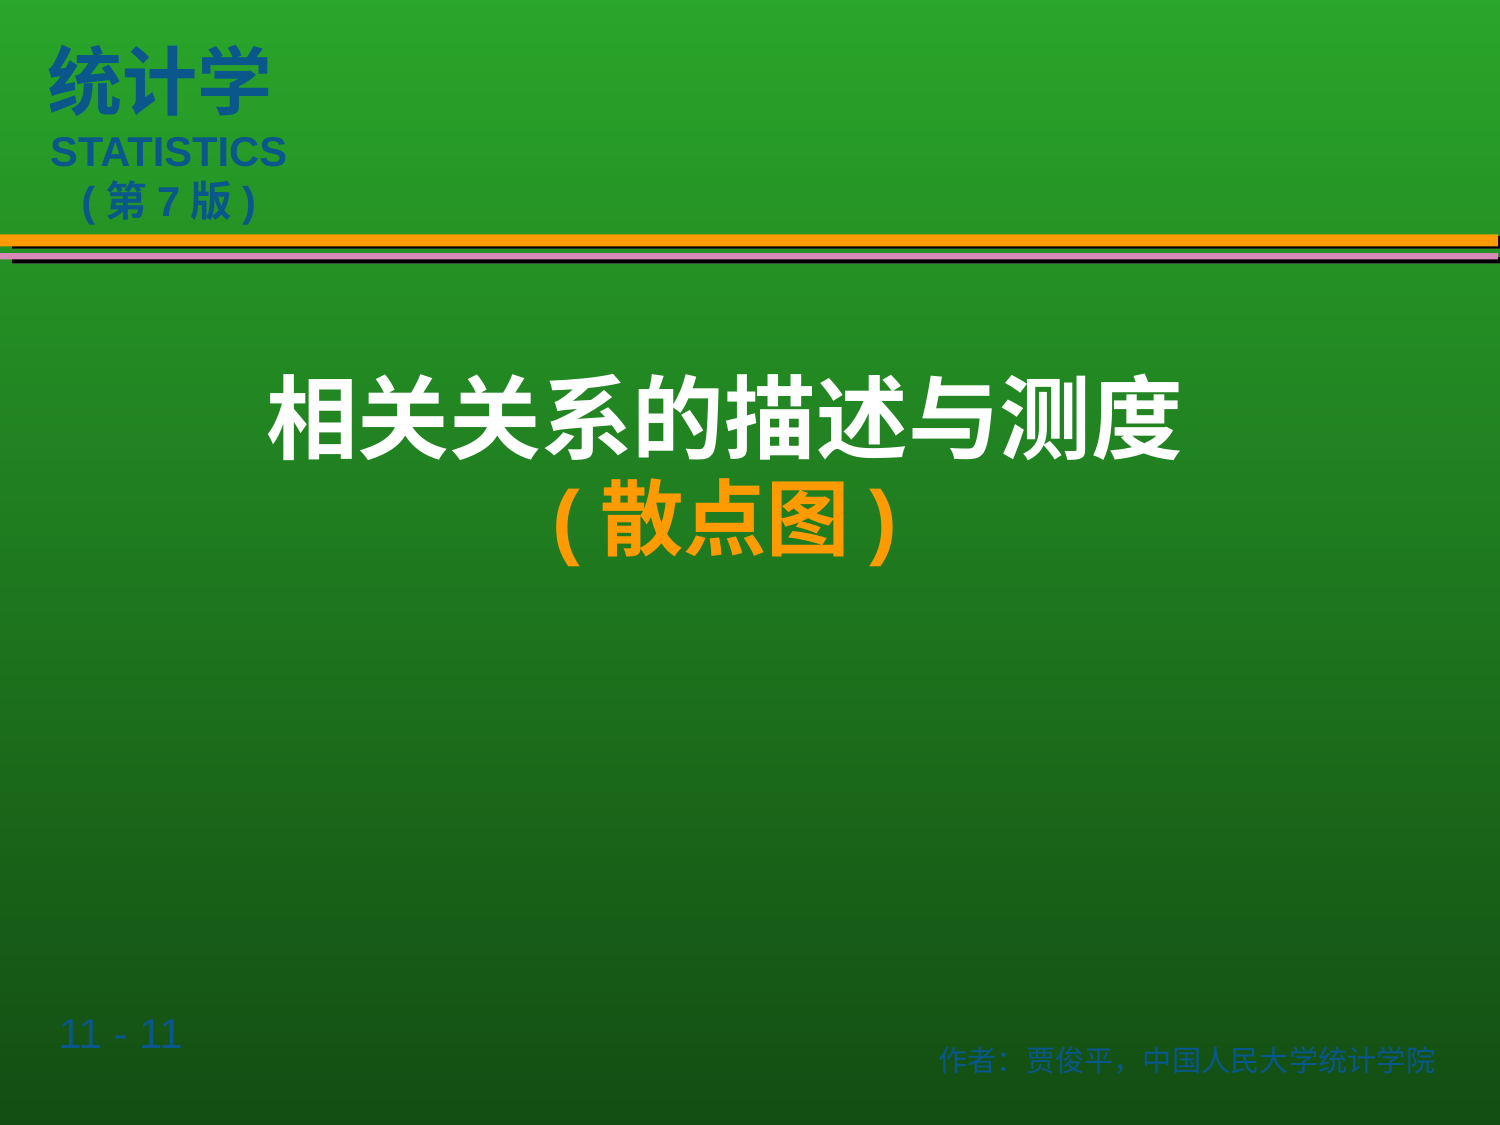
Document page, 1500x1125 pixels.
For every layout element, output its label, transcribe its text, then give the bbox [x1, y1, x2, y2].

title 相关关系的描述与测度 (散点图) [87, 375, 1363, 563]
